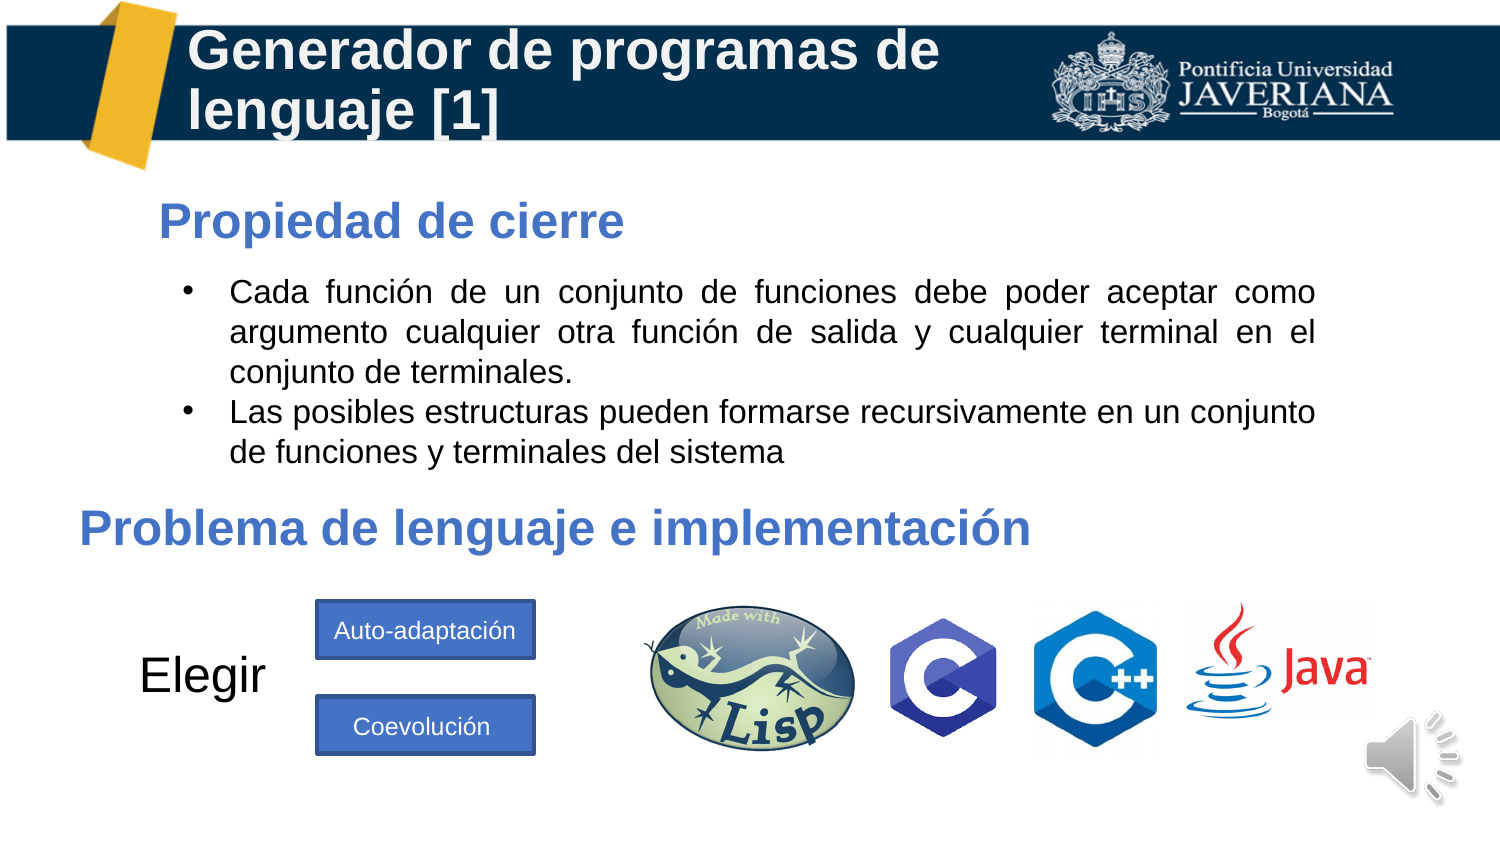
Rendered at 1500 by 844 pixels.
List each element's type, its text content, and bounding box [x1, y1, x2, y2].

text_box Cada función de un conjunto de funciones debe poder aceptar como argumento cualquier otra función de salida y cualquier terminal en el conjunto de terminales. Las posibles estructuras pueden formarse recursivamente en un conjunto de funciones y terminales del sistema [167, 262, 1333, 478]
text_box Propiedad de cierre [58, 189, 726, 257]
text_box Coevolución [317, 696, 534, 754]
picture [640, 601, 860, 754]
picture [875, 610, 1011, 745]
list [6, 0, 1500, 181]
text_box Problema de lenguaje e implementación [58, 487, 1068, 563]
picture [1026, 600, 1162, 760]
text_box Elegir [122, 634, 297, 711]
text_box Auto-adaptación [317, 601, 534, 658]
picture [1182, 602, 1465, 809]
